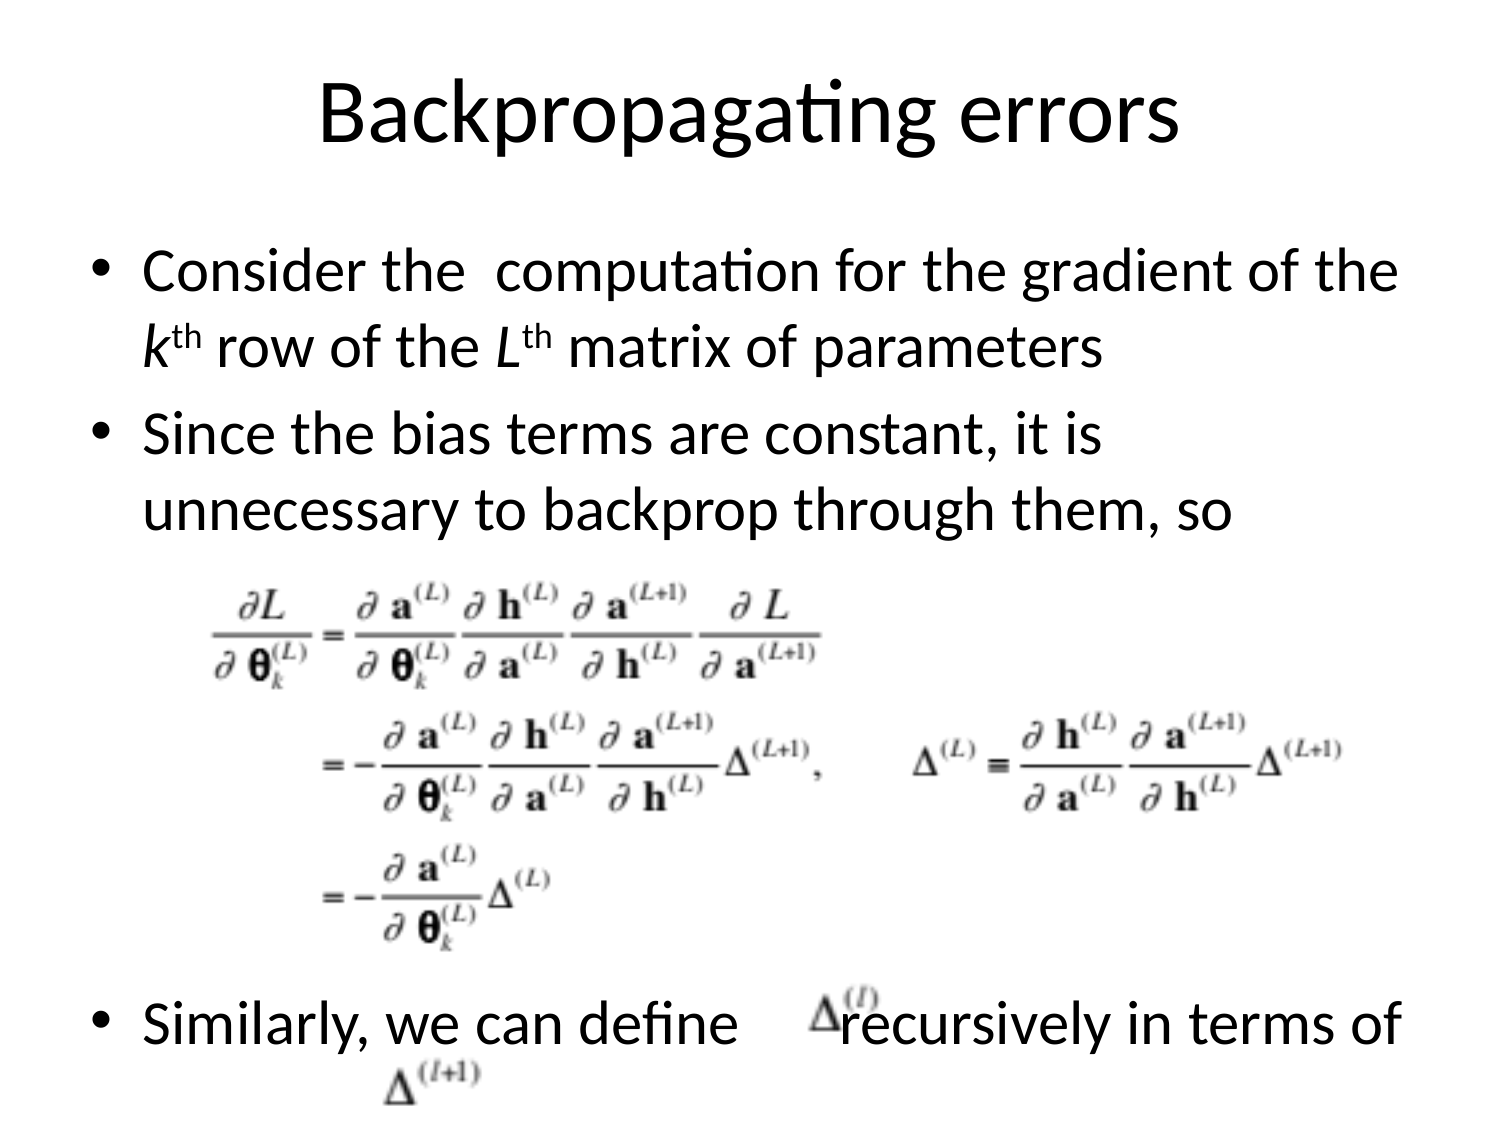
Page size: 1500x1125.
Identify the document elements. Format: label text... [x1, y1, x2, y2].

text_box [206, 571, 1347, 955]
title Backpropagating errors [75, 11, 1425, 200]
list Consider the computation for the gradient of the kth row of the Lth matrix of parameters Since the bias terms are constant, it is unnecessary to backprop through them, so Similarly, we can define recursively in terms of [75, 221, 1425, 1125]
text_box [802, 975, 883, 1039]
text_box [378, 1049, 483, 1113]
